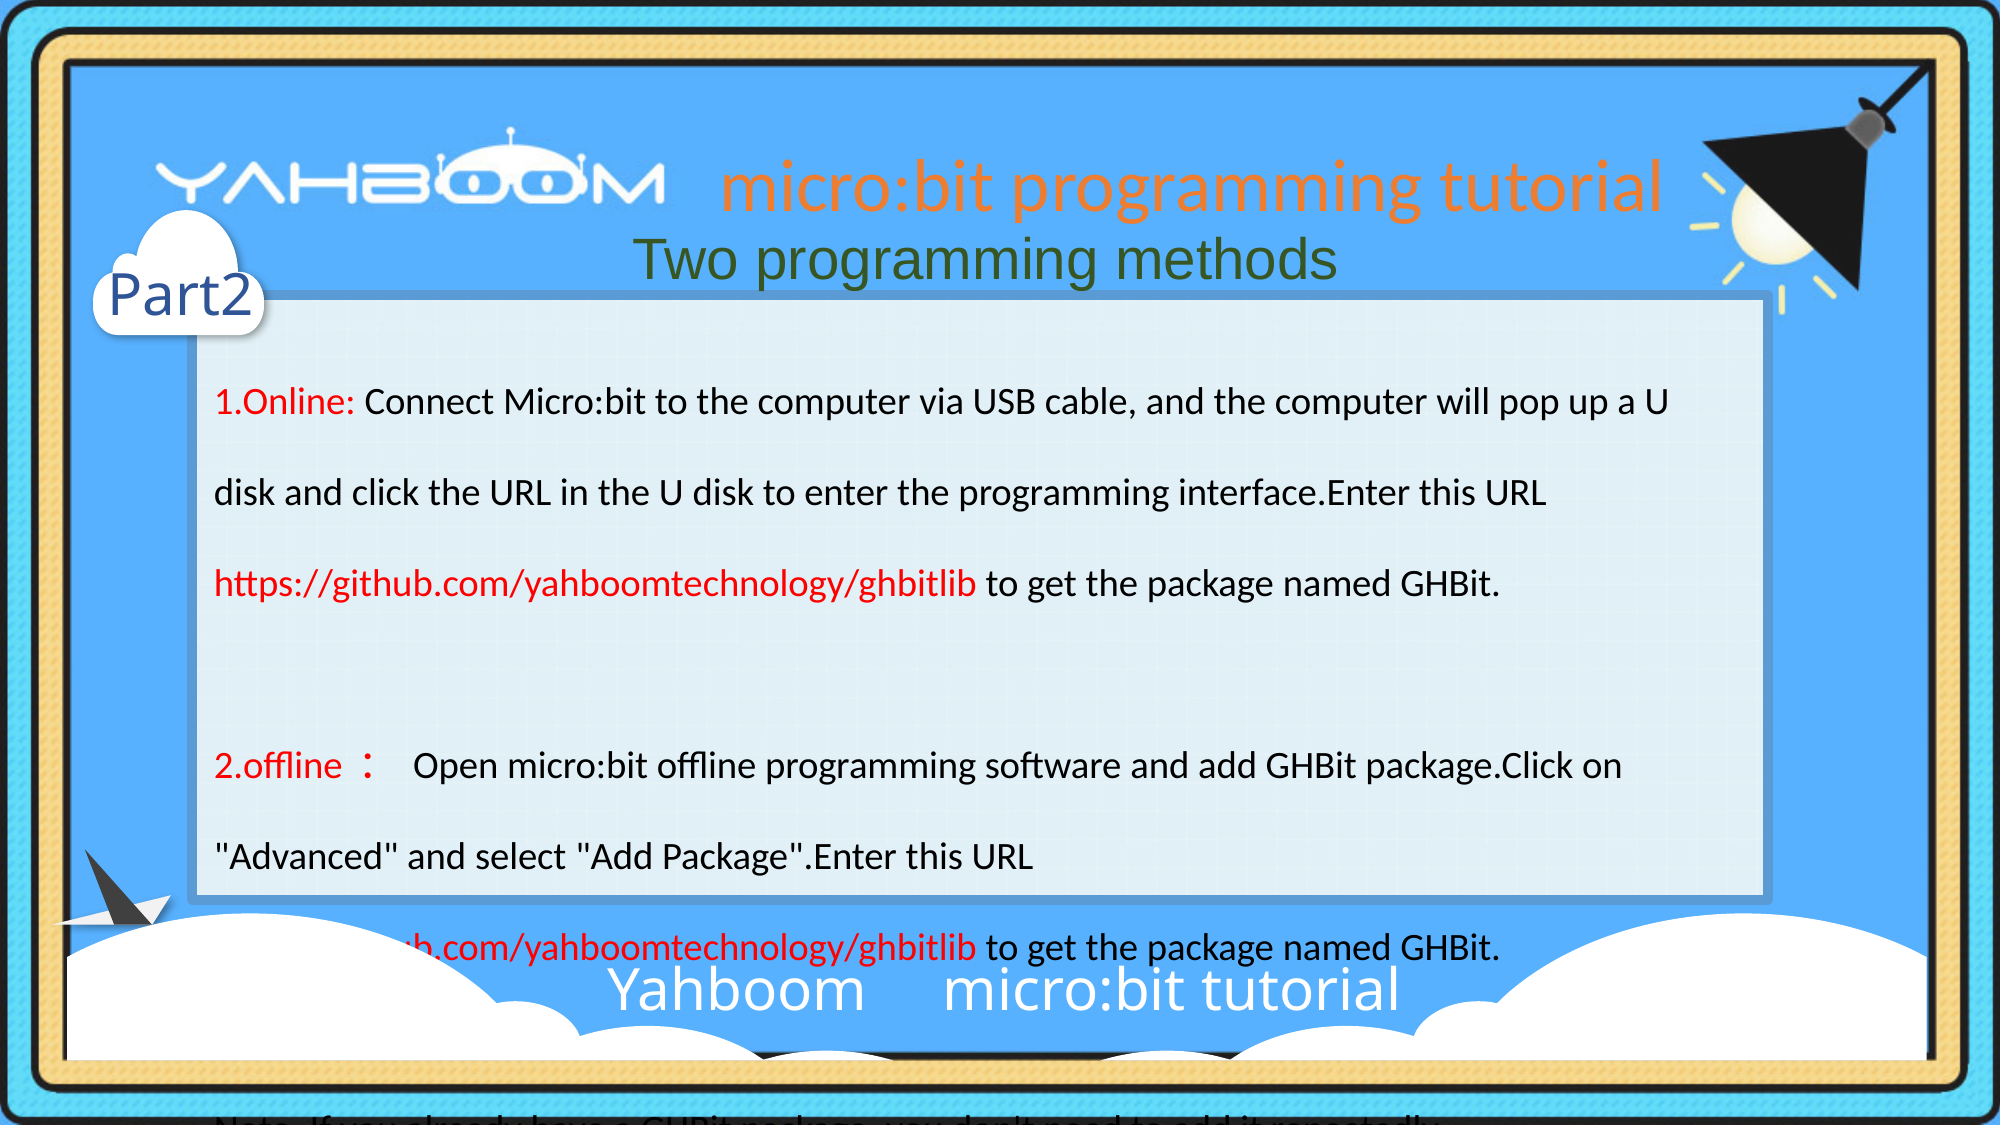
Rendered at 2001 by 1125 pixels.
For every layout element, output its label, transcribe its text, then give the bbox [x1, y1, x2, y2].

title micro:bit programming tutorial [442, 85, 1943, 236]
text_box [51, 849, 171, 925]
text_box Two programming methods [617, 236, 1383, 299]
picture [196, 299, 1764, 896]
text_box [137, 209, 236, 249]
text_box 1.Online: Connect Micro:bit to the computer via USB cable, and the computer will pop up a U disk and click the URL in the U disk to enter the programming interface.Enter this URL https://github.com/yahboomtechnology/ghbitlib to get the package named GHBit. 2.offline：Open micro:bit offline programming software and add GHBit package.Click on "Advanced" and select "Add Package".Enter this URL https://github.com/yahboomtechnology/ghbitlib to get the package named GHBit. Note: If you already have a GHBit package, you don't need to add it repeatedly. [199, 896, 1753, 1125]
text_box Yahboom micro:bit tutorial [1100, 912, 1928, 1062]
text_box Part2 [93, 249, 284, 335]
text_box Yahboom micro:bit tutorial [66, 912, 894, 1062]
